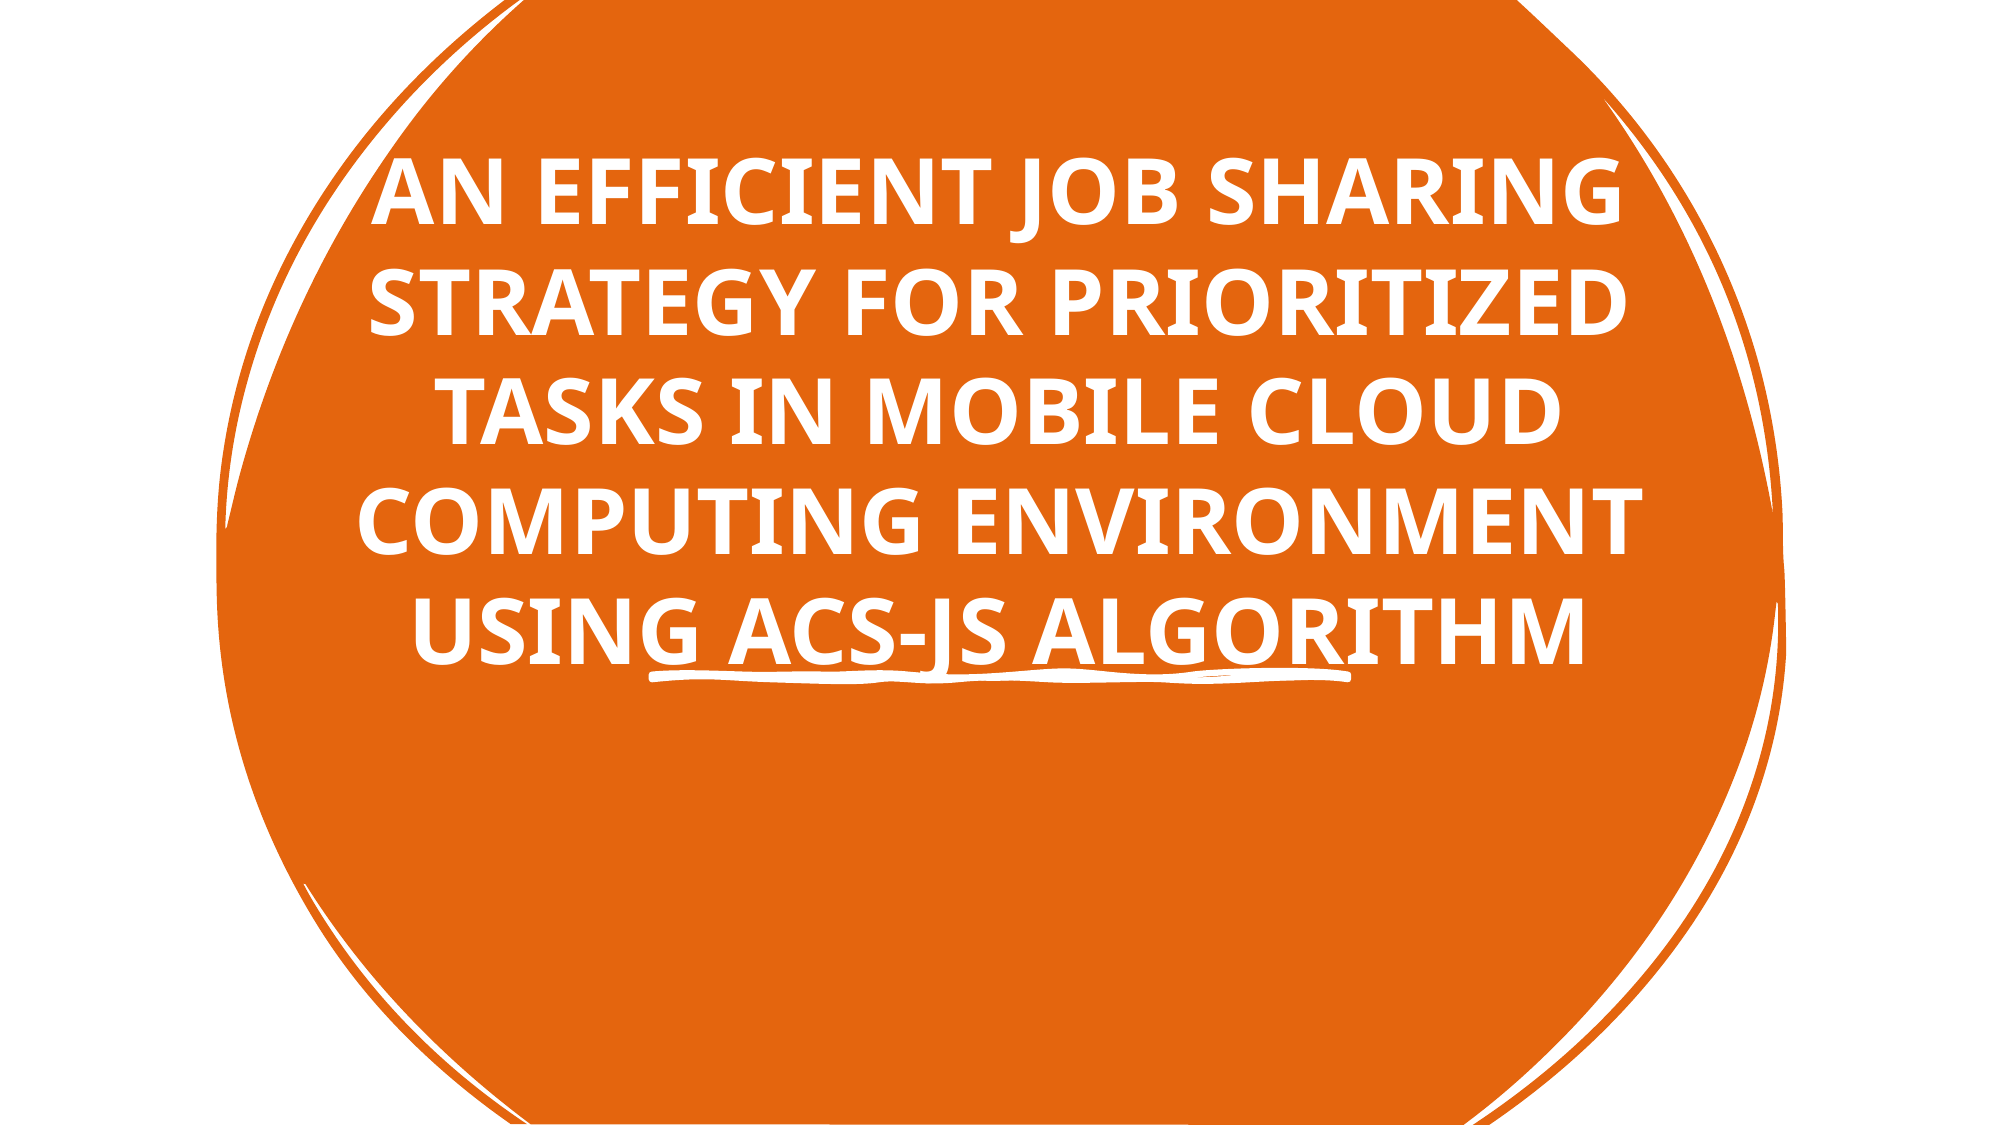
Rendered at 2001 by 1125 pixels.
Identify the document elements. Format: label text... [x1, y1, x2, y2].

title AN EFFICIENT JOB SHARING STRATEGY FOR PRIORITIZED TASKS IN MOBILE CLOUD COMPUTING ENVIRONMENT USING ACS-JS ALGORITHM [241, 215, 1759, 691]
